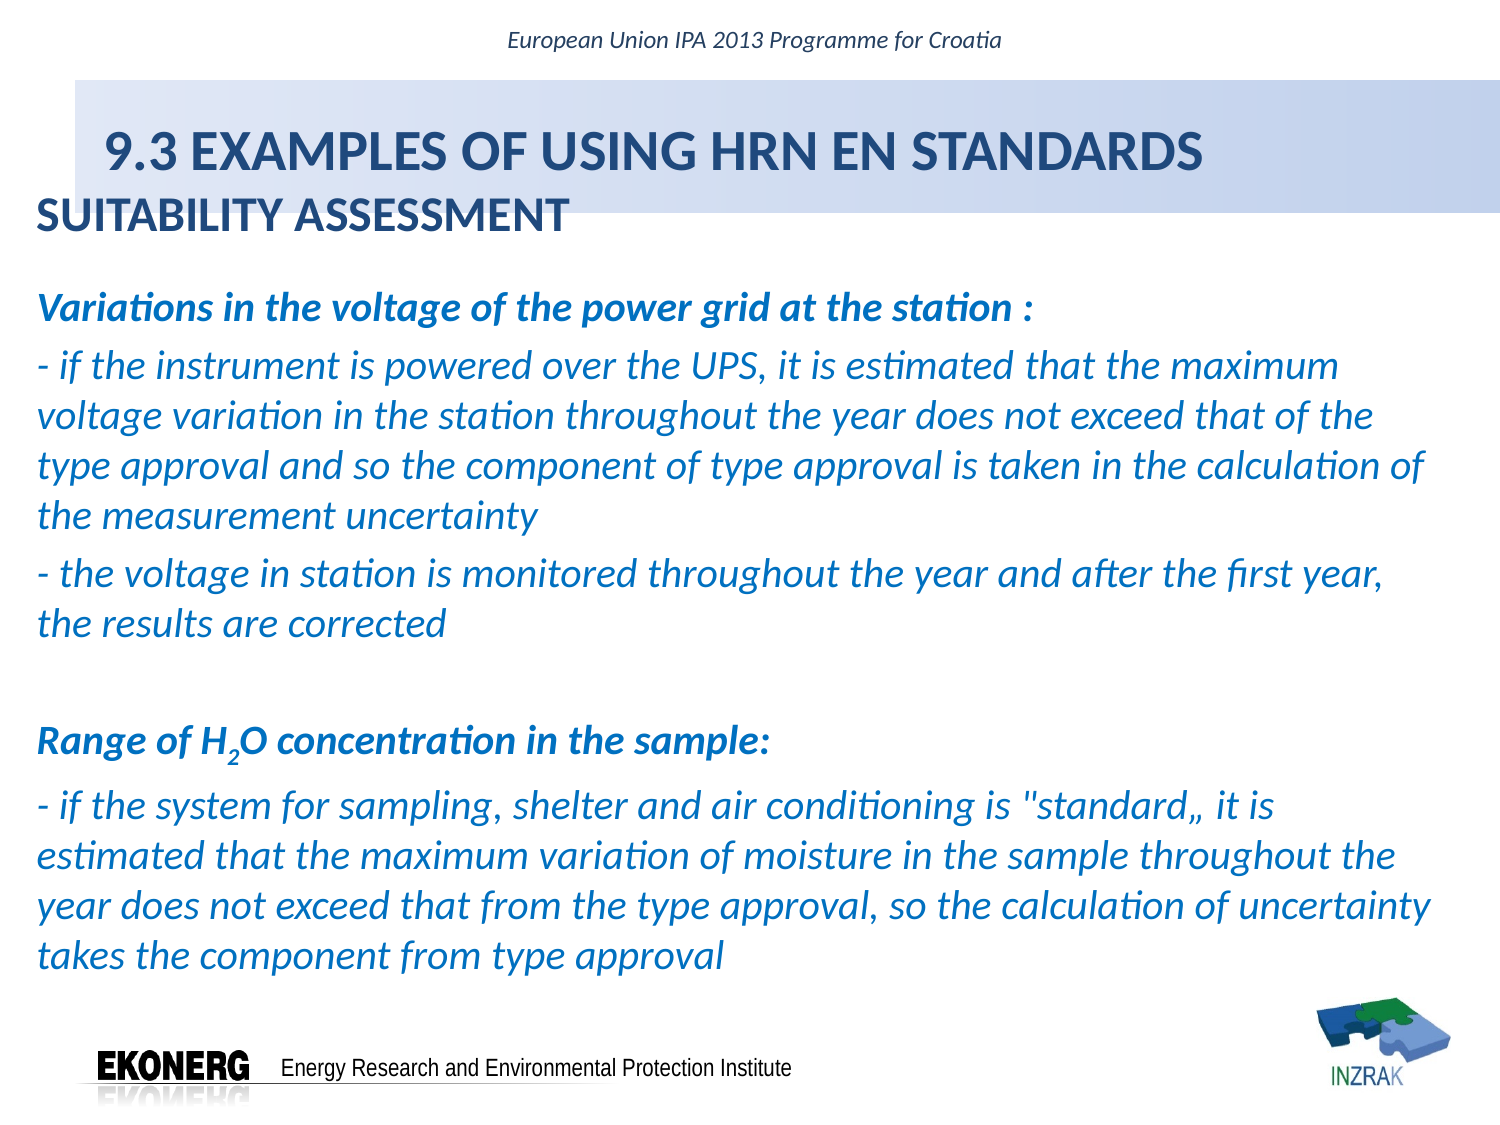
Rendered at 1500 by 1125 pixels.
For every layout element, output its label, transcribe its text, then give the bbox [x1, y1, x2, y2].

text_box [61, 1038, 636, 1112]
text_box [72, 1043, 812, 1112]
picture [1315, 996, 1451, 1093]
text_box SUITABILITY ASSESSMENT Variations in the voltage of the power grid at the station : - if the instrument is powered over the UPS, it is estimated that the maximum voltage variation in the station throughout the year does not exceed that of the type approval and so the component of type approval is taken in the calculation of the measurement uncertainty - the voltage in station is monitored throughout the year and after the first year, the results are corrected Range of H2O concentration in the sample: - if the system for sampling, shelter and air conditioning is "standard„ it is estimated that the maximum variation of moisture in the sample throughout the year does not exceed that from the type approval, so the calculation of uncertainty takes the component from type approval [21, 174, 1447, 1044]
text_box European Union IPA 2013 Programme for Croatia [21, 16, 1489, 62]
title 9.3 EXAMPLES OF USING HRN EN STANDARDS [75, 80, 1500, 213]
